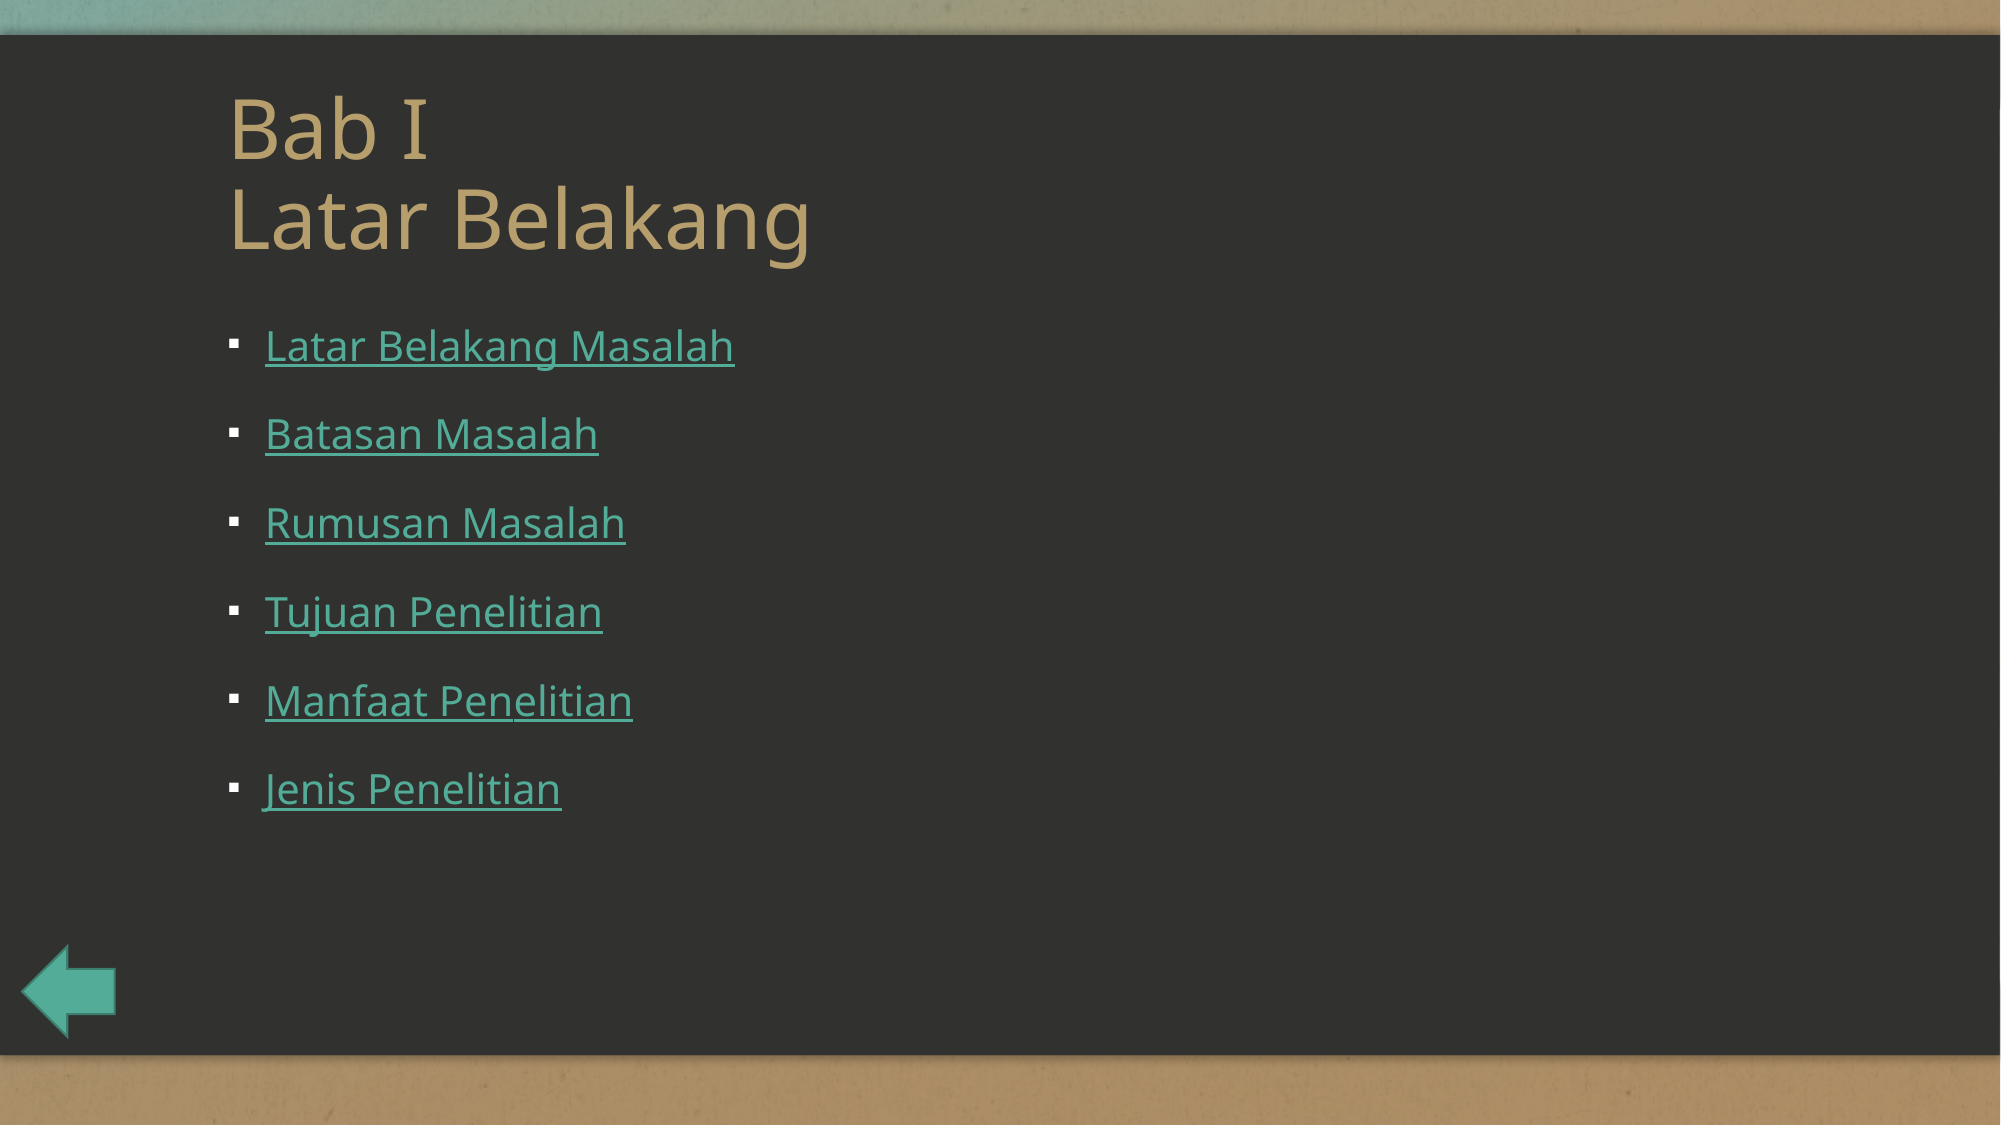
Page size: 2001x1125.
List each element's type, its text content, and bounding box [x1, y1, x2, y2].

picture [0, 0, 2001, 1125]
list Latar Belakang Masalah Batasan Masalah Rumusan Masalah Tujuan Penelitian Manfaat Penelitian Jenis Penelitian [212, 312, 1788, 1013]
title Bab I Latar Belakang [212, 68, 1788, 275]
text_box [20, 943, 116, 1040]
